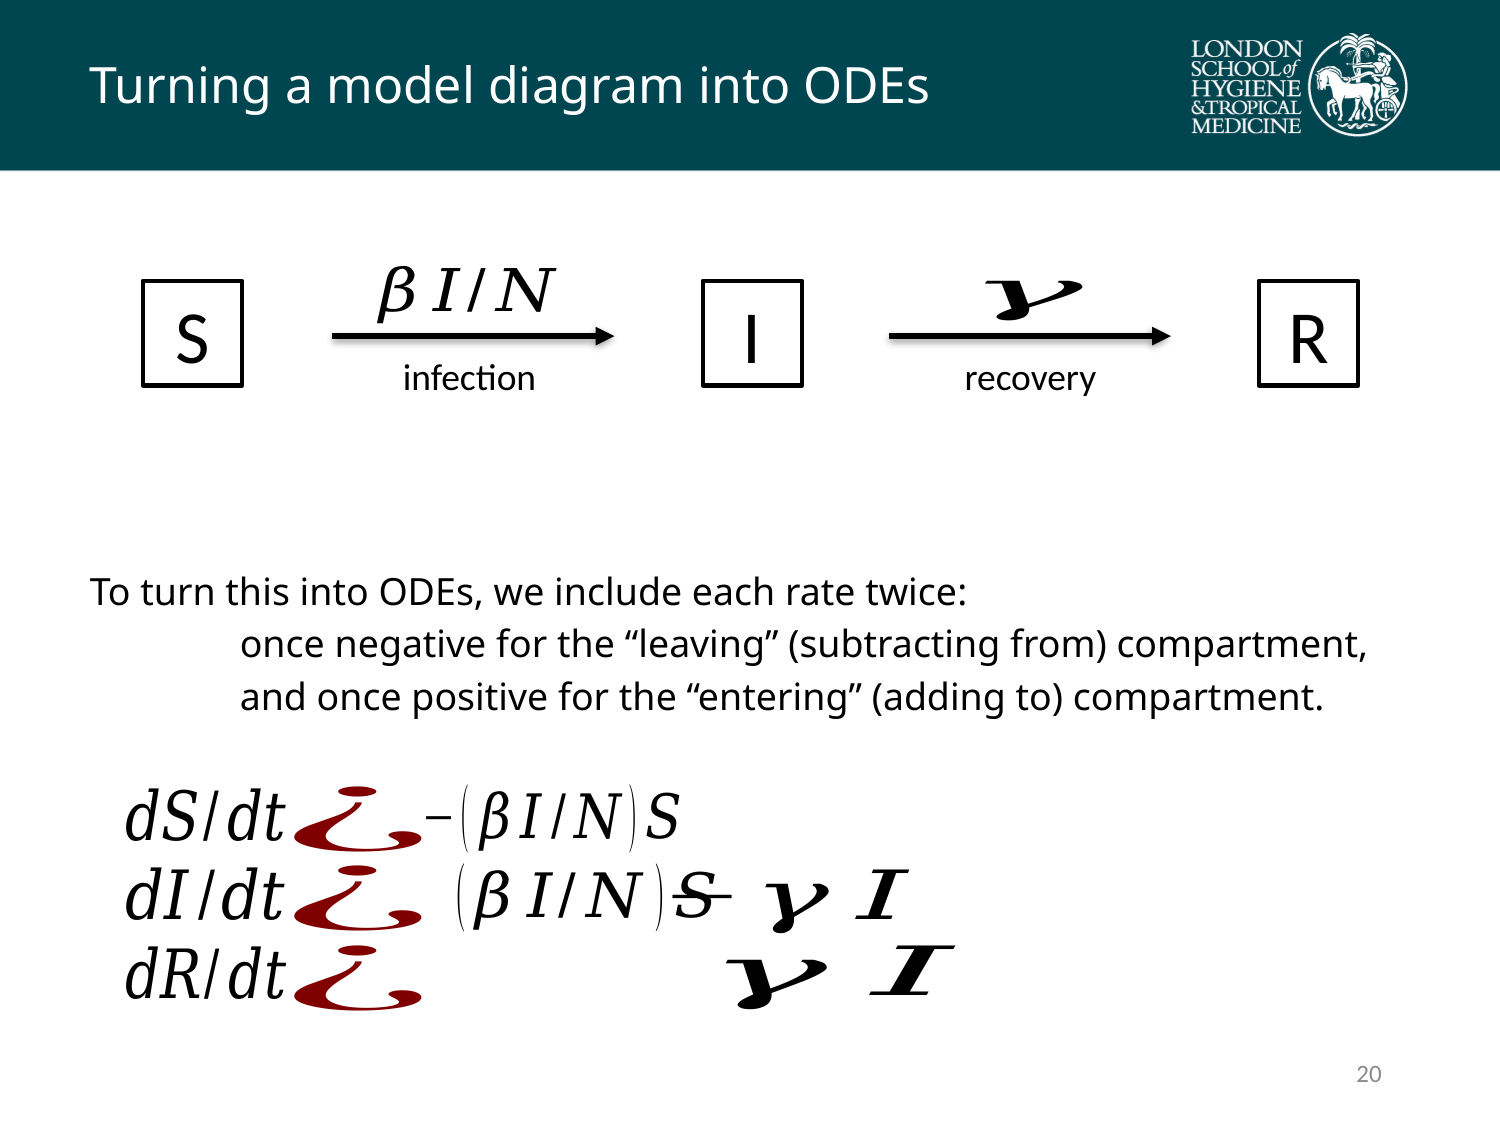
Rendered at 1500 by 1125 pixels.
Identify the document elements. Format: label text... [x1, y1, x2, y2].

slide_number 19 [1059, 1042, 1397, 1103]
text_box I [701, 279, 804, 388]
picture [0, 0, 1500, 1125]
text_box infection [278, 345, 661, 406]
list To turn this into ODEs, we include each rate twice: once negative for the “leaving” (subtracting from) compartment, and once positive for the “entering” (adding to) compartment. [75, 560, 1480, 771]
title Turning a model diagram into ODEs [75, 45, 1175, 148]
text_box R [1257, 279, 1360, 388]
text_box recovery [839, 345, 1222, 406]
text_box S [141, 279, 244, 388]
